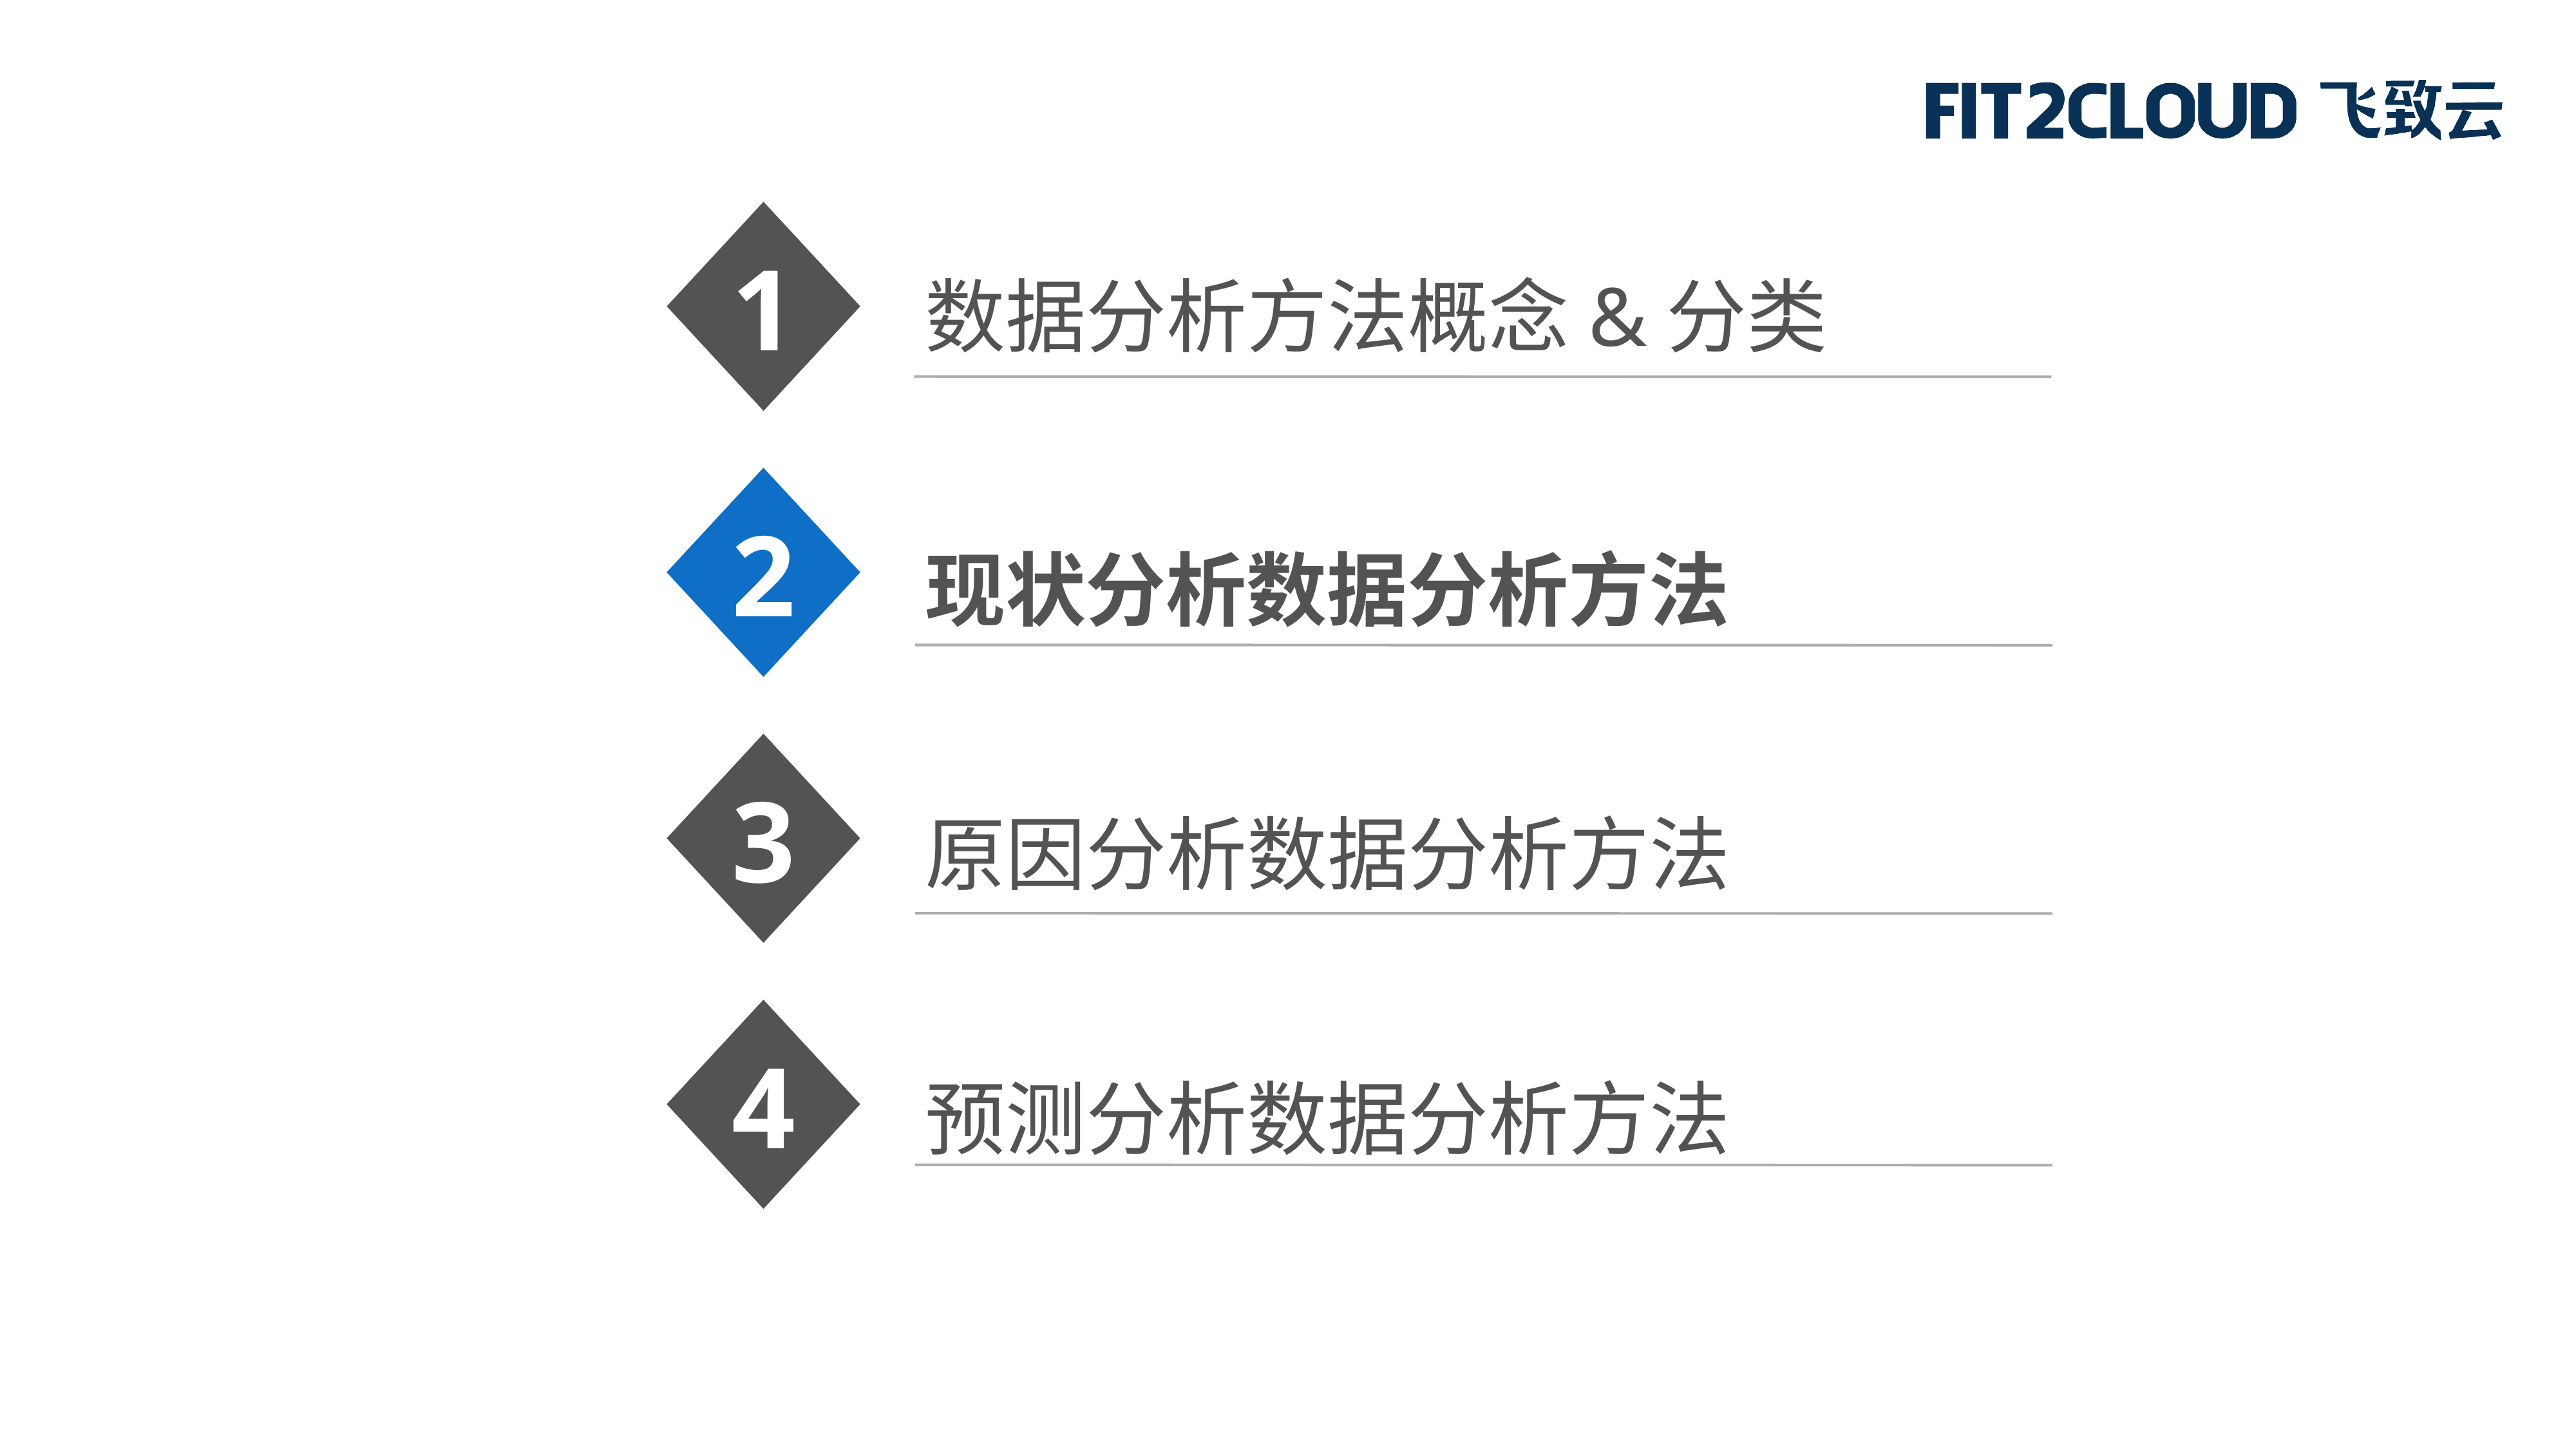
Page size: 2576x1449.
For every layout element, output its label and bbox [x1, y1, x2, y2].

text_box [667, 999, 2053, 1209]
text_box [666, 468, 2053, 677]
picture [1926, 80, 2503, 140]
text_box [667, 202, 2052, 412]
text_box [667, 734, 2053, 943]
